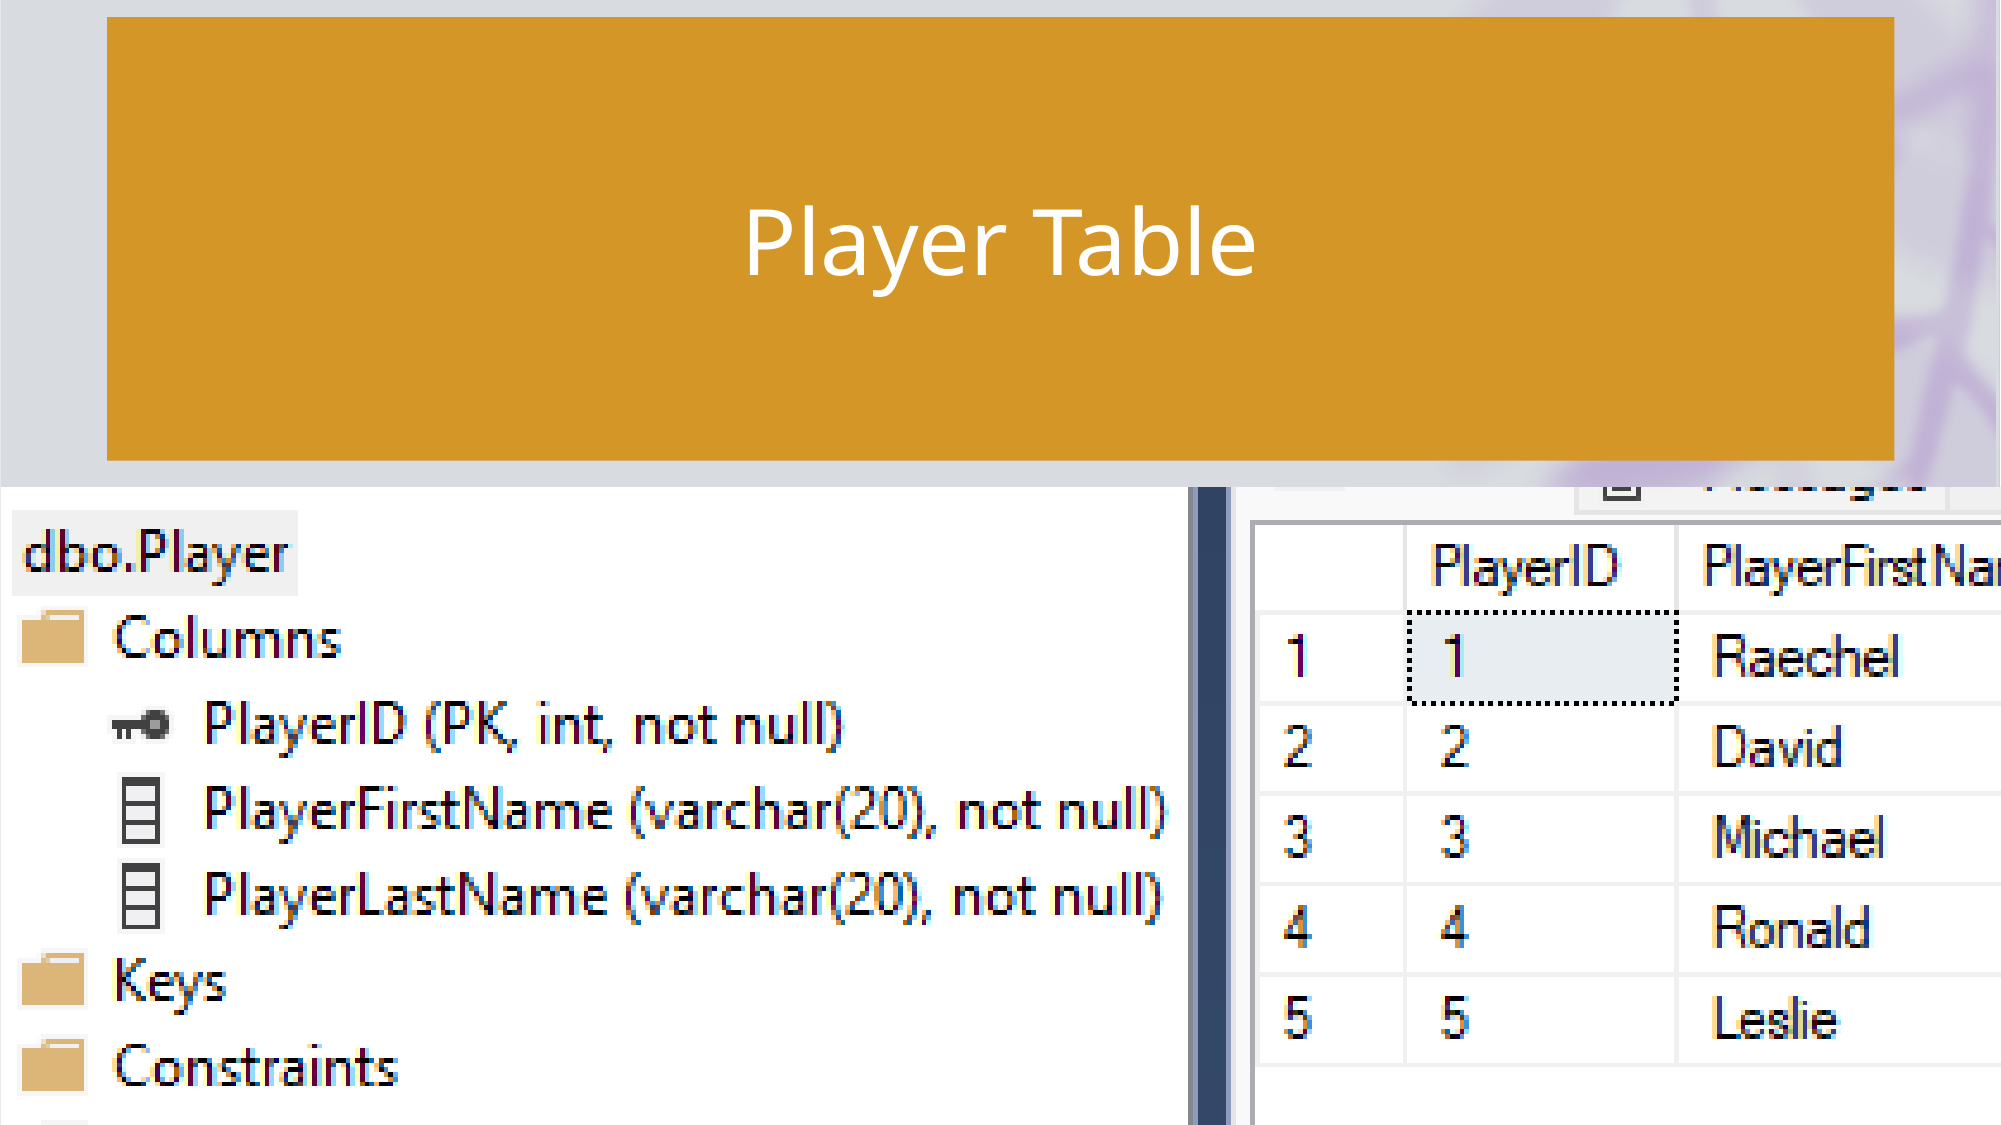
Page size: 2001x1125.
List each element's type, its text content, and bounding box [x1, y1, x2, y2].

title Player Table [107, 17, 1339, 461]
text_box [1339, 0, 1996, 487]
text_box [0, 0, 1339, 487]
picture [0, 0, 2001, 1125]
